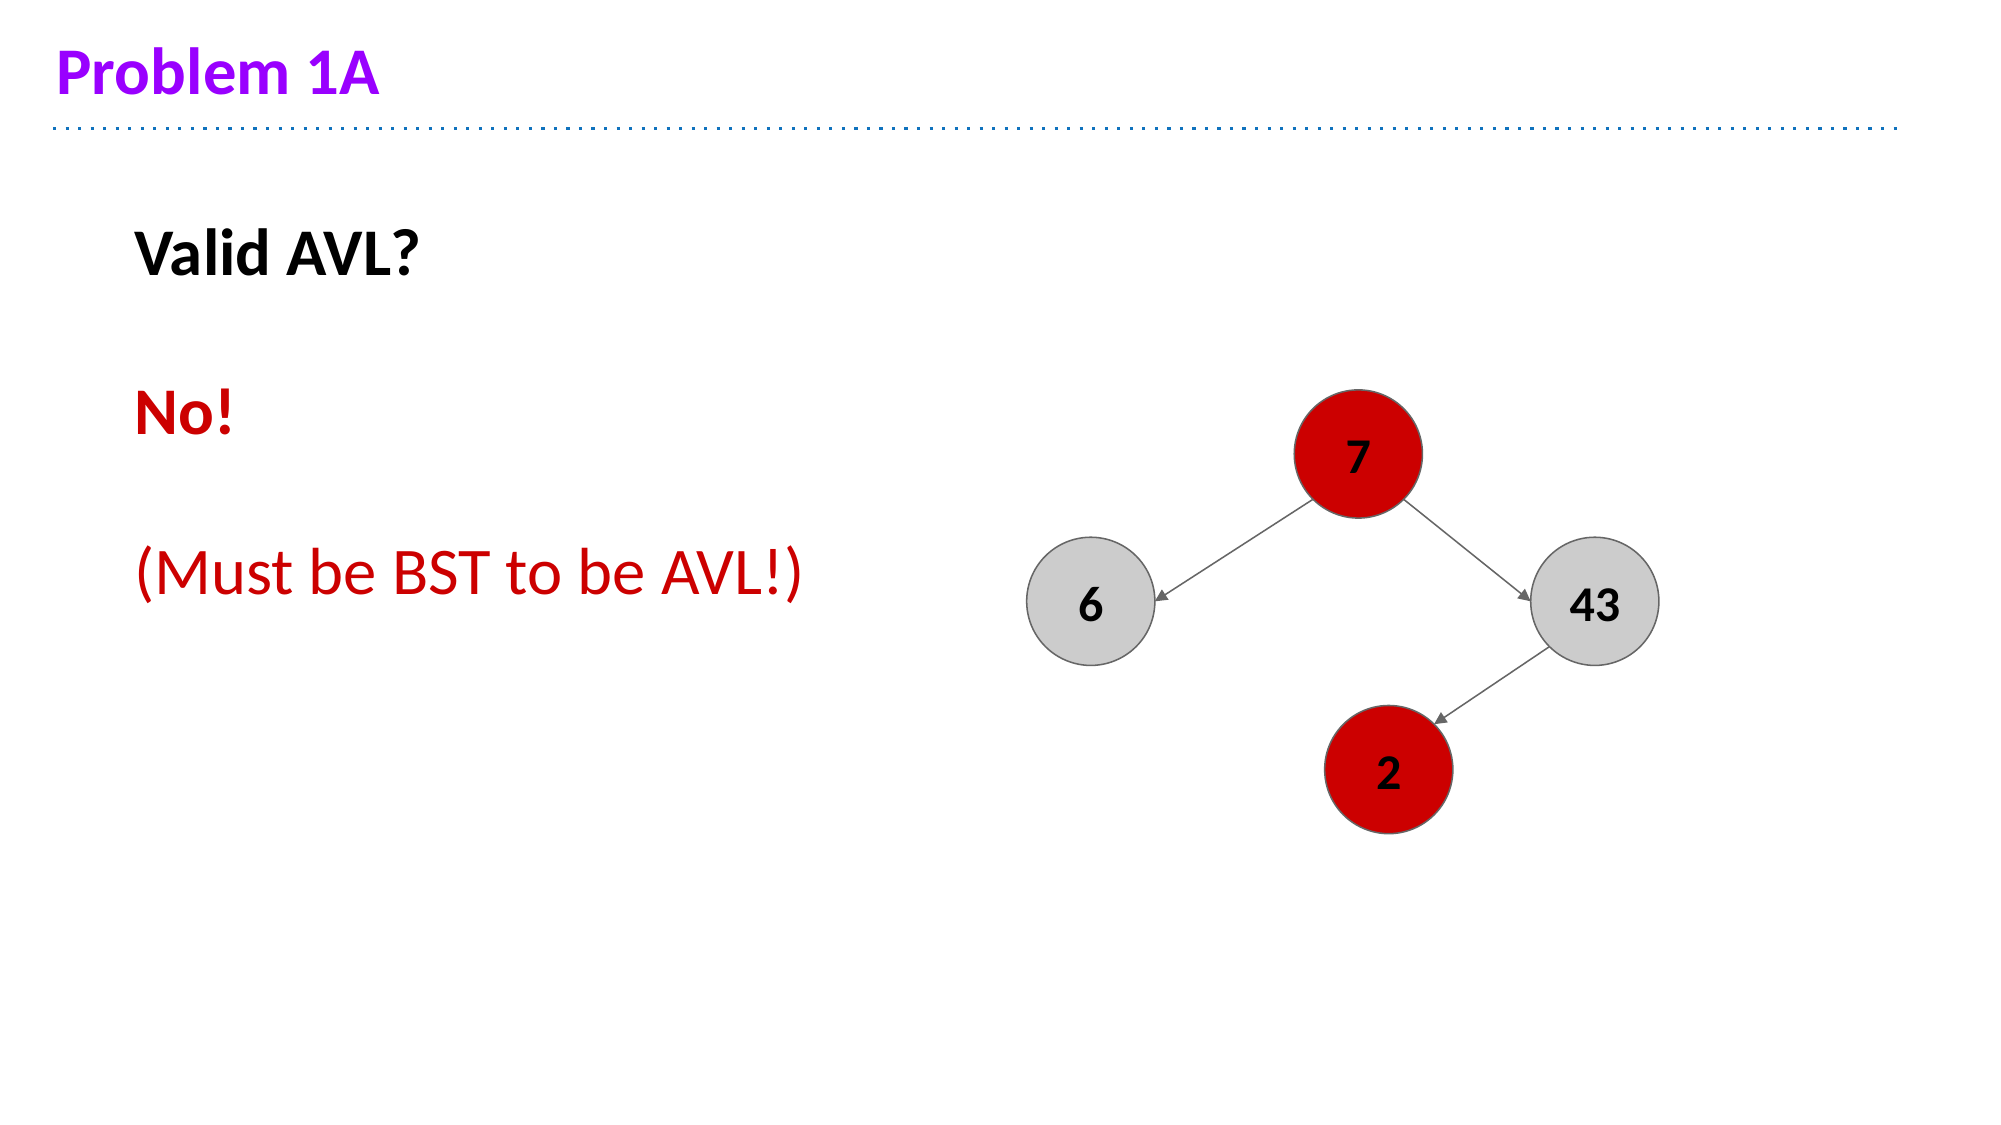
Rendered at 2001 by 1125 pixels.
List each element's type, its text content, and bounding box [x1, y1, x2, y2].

text_box Valid AVL? No! (Must be BST to be AVL!) [114, 188, 938, 696]
title Problem 1A [36, 20, 1837, 129]
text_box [1403, 499, 1531, 602]
text_box 6 [1026, 537, 1155, 666]
text_box 43 [1530, 537, 1659, 666]
text_box 2 [1324, 705, 1453, 834]
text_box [1434, 646, 1550, 725]
text_box 7 [1294, 389, 1423, 519]
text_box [1154, 499, 1313, 602]
